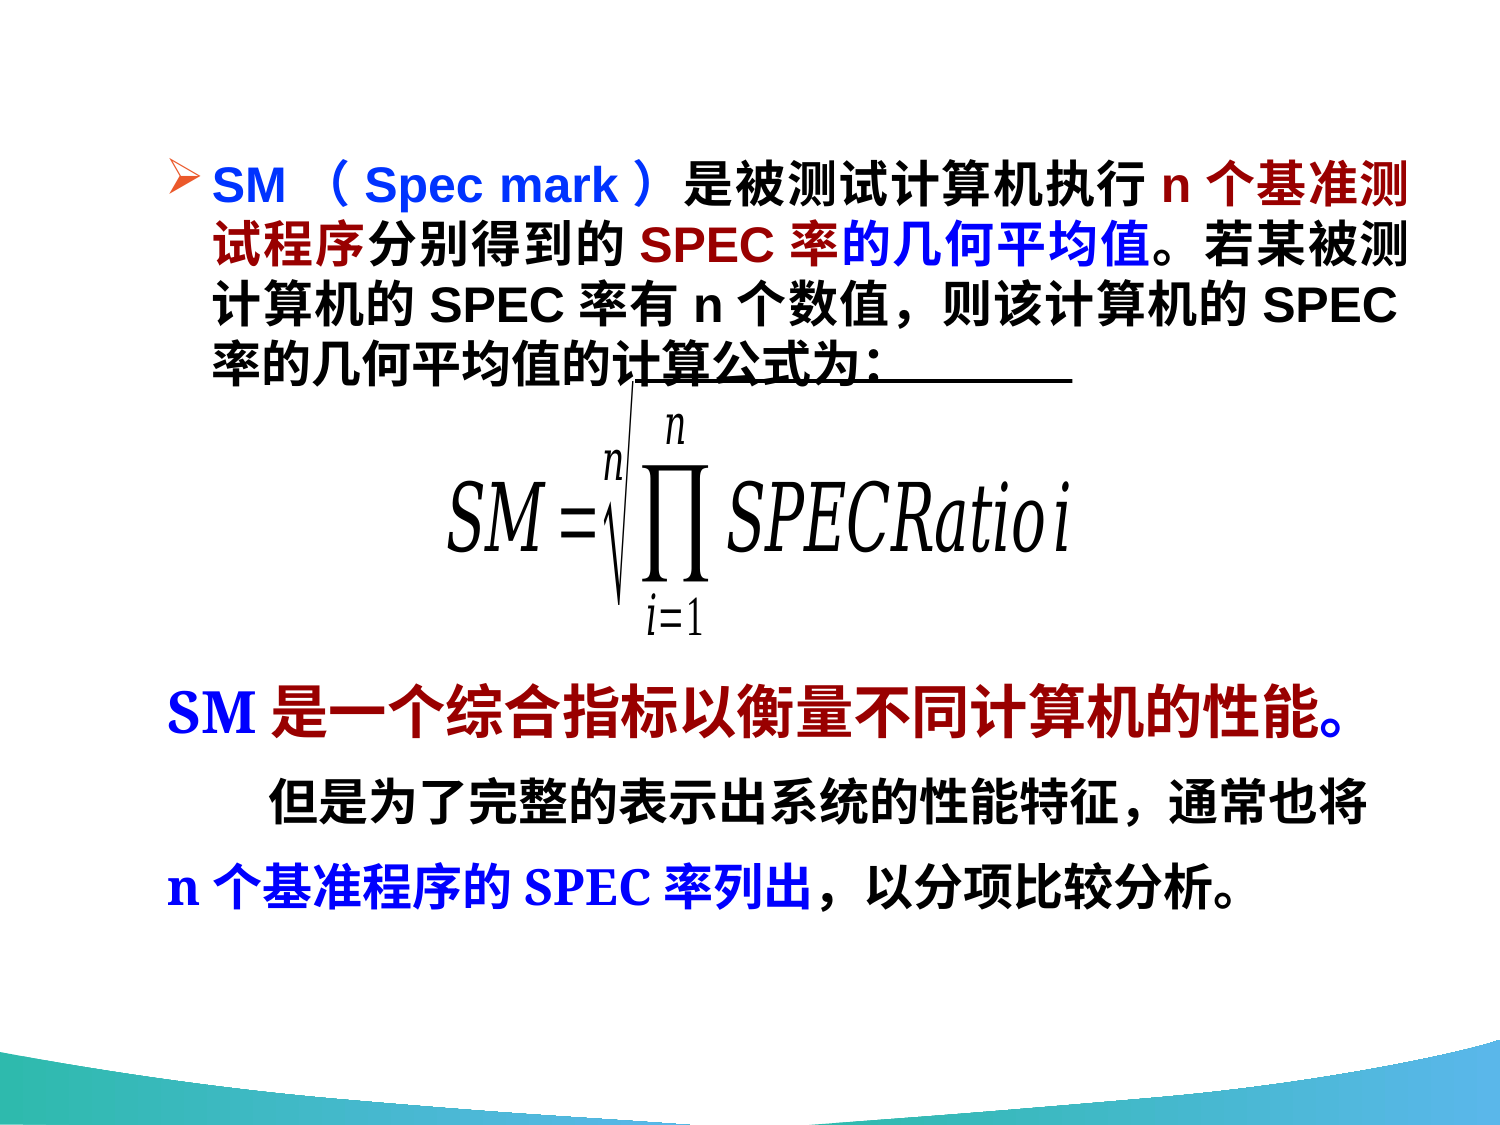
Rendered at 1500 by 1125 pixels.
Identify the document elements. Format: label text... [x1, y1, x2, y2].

list SM（Spec mark）是被测试计算机执行n个基准测试程序分别得到的SPEC率的几何平均值。若某被测计算机的SPEC率有n个数值，则该计算机的SPEC率的几何平均值的计算公式为： [75, 144, 1425, 421]
text_box SM是一个综合指标以衡量不同计算机的性能。 但是为了完整的表示出系统的性能特征，通常也将 n个基准程序的SPEC率列出，以分项比较分析。 [152, 667, 1417, 923]
